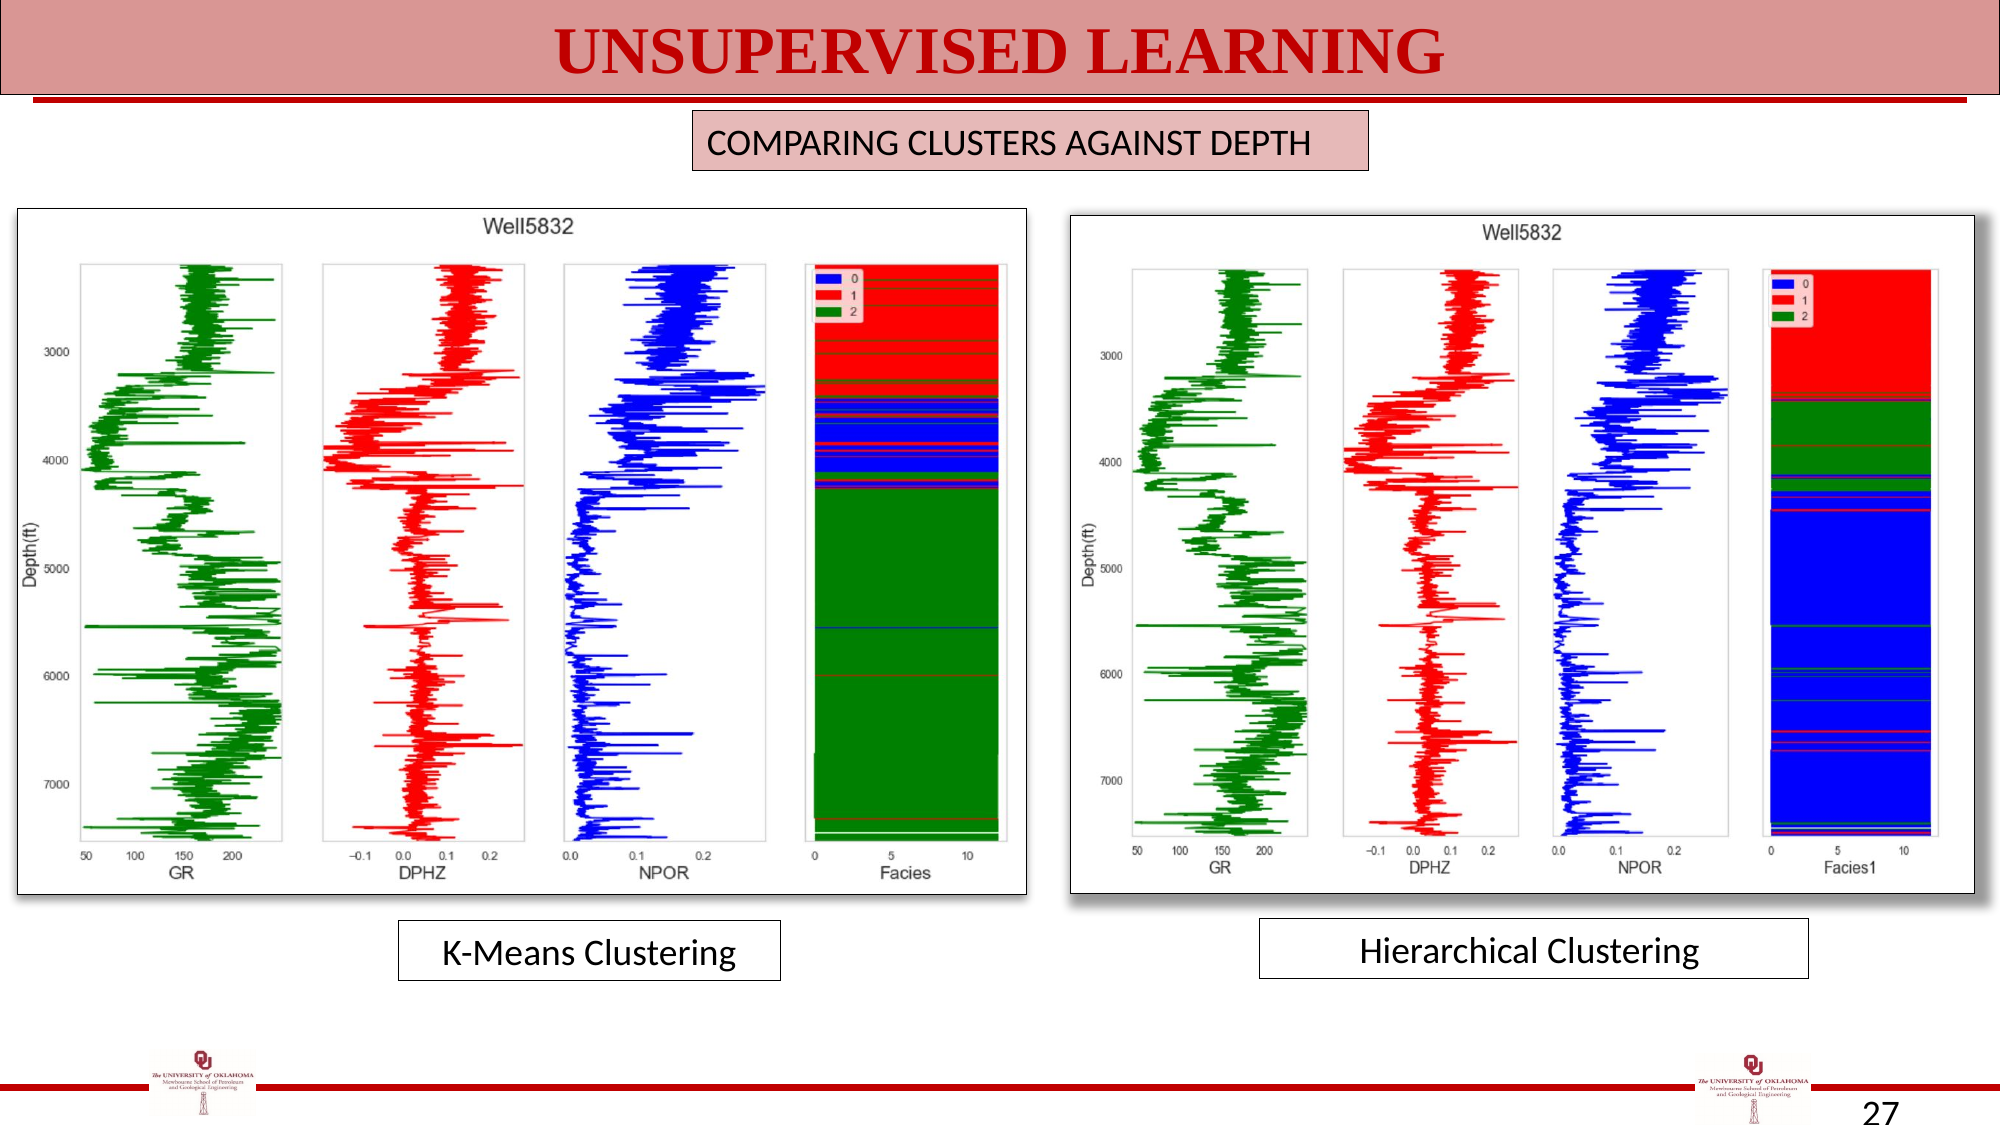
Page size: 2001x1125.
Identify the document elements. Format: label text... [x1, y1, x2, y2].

picture [149, 1049, 256, 1116]
picture [16, 208, 1027, 896]
picture [1070, 214, 1975, 895]
picture [1695, 1053, 1811, 1125]
slide_number 27 [1847, 1082, 1975, 1125]
text_box K-Means Clustering [398, 920, 781, 981]
text_box UNSUPERVISED LEARNING [0, 0, 2000, 95]
text_box Hierarchical Clustering [1259, 918, 1809, 979]
text_box COMPARING CLUSTERS AGAINST DEPTH [692, 110, 1369, 171]
